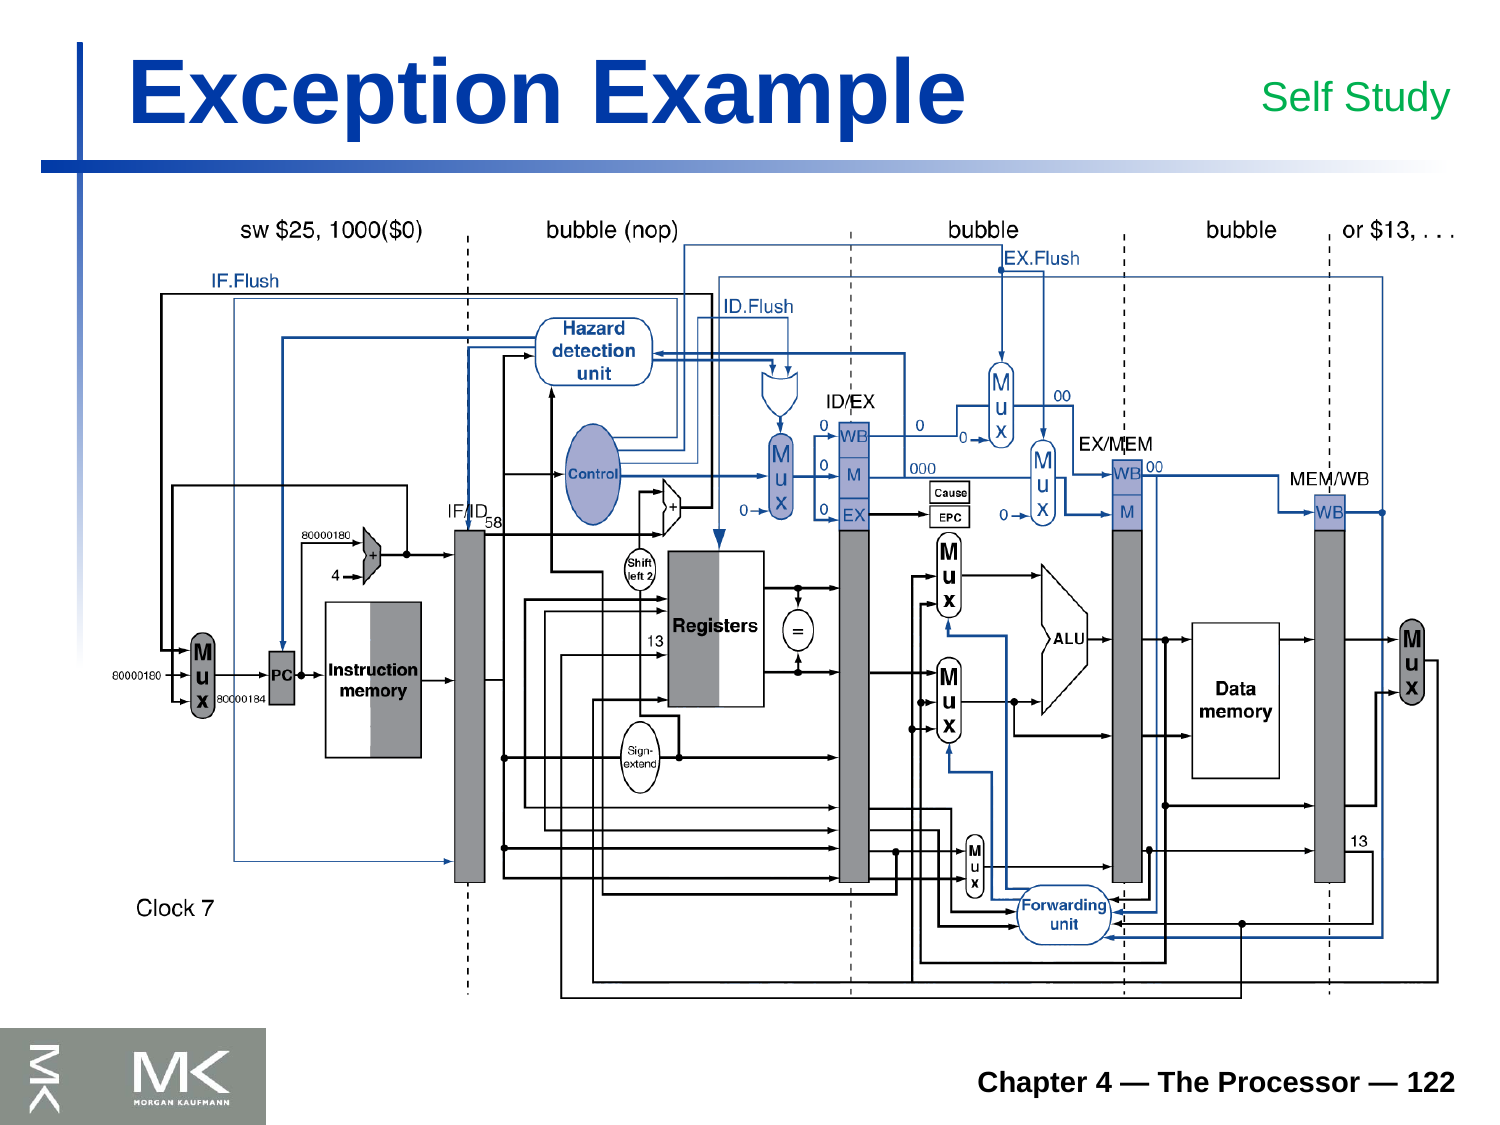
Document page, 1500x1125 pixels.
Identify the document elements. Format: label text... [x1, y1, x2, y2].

footer Chapter 4 — The Processor — 122 [277, 1046, 1471, 1106]
text_box Self Study [1246, 62, 1483, 127]
picture [111, 219, 1468, 999]
title Exception Example [112, 23, 1468, 149]
picture [0, 1028, 266, 1125]
